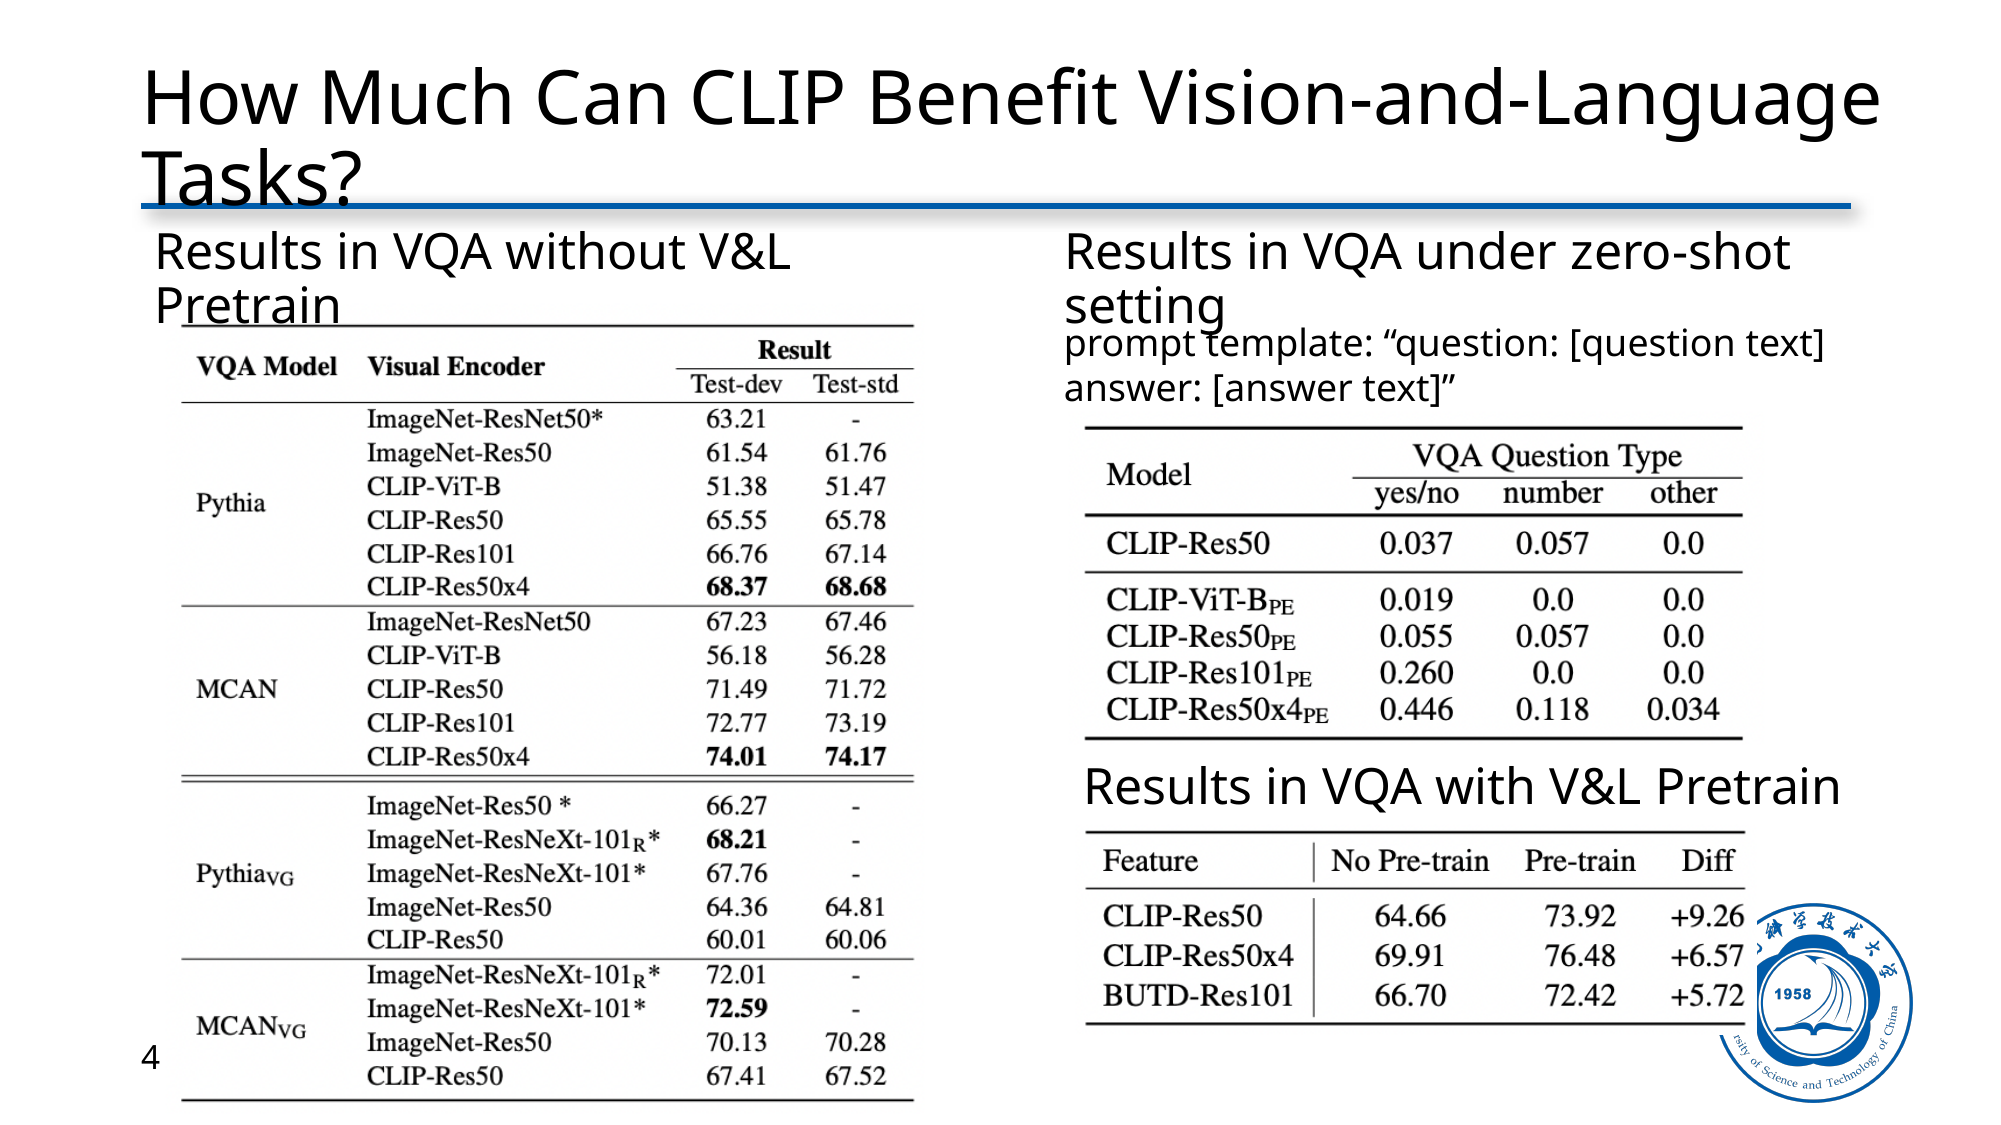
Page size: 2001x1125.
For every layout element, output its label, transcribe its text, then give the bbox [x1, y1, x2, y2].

text_box Results in VQA under zero-shot setting [1049, 211, 1960, 311]
text_box Results in VQA with V&L Pretrain [1068, 719, 1878, 857]
text_box Results in VQA without V&L Pretrain [139, 211, 949, 350]
text_box prompt template: “question: [question text] answer: [answer text]” [1049, 311, 2000, 417]
picture [1075, 824, 1917, 1107]
slide_number 4 [126, 1028, 165, 1089]
title How Much Can CLIP Benefit Vision-and-Language Tasks? [126, 32, 1925, 250]
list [1068, 411, 1765, 745]
picture [165, 303, 925, 1114]
